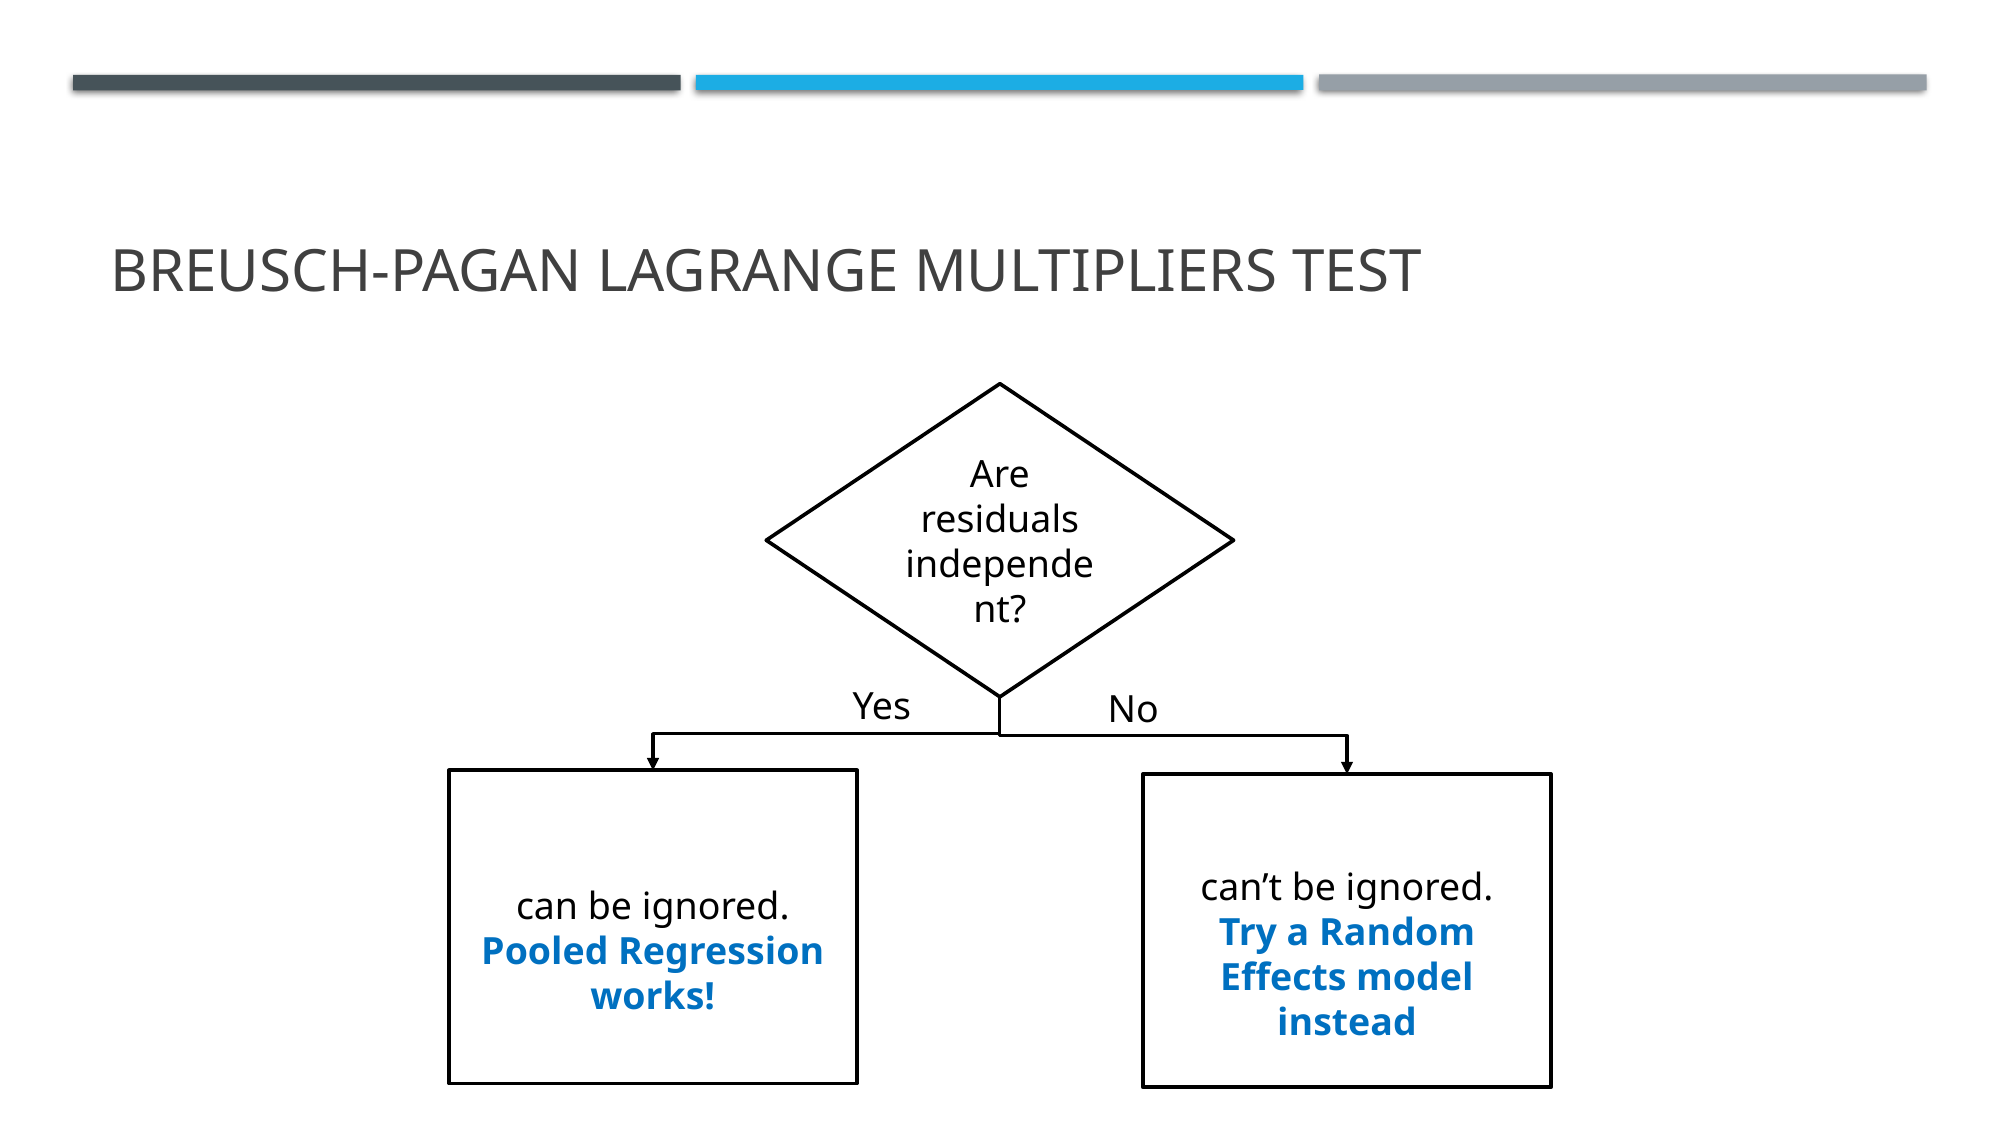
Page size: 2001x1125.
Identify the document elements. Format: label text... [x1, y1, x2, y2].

text_box Yes [870, 674, 926, 734]
title Breusch-PagaN lagrange multipliers test [95, 115, 1905, 311]
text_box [789, 559, 864, 908]
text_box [1134, 561, 1213, 910]
text_box No [1092, 677, 1128, 738]
text_box Are residuals independent? [764, 382, 1236, 699]
